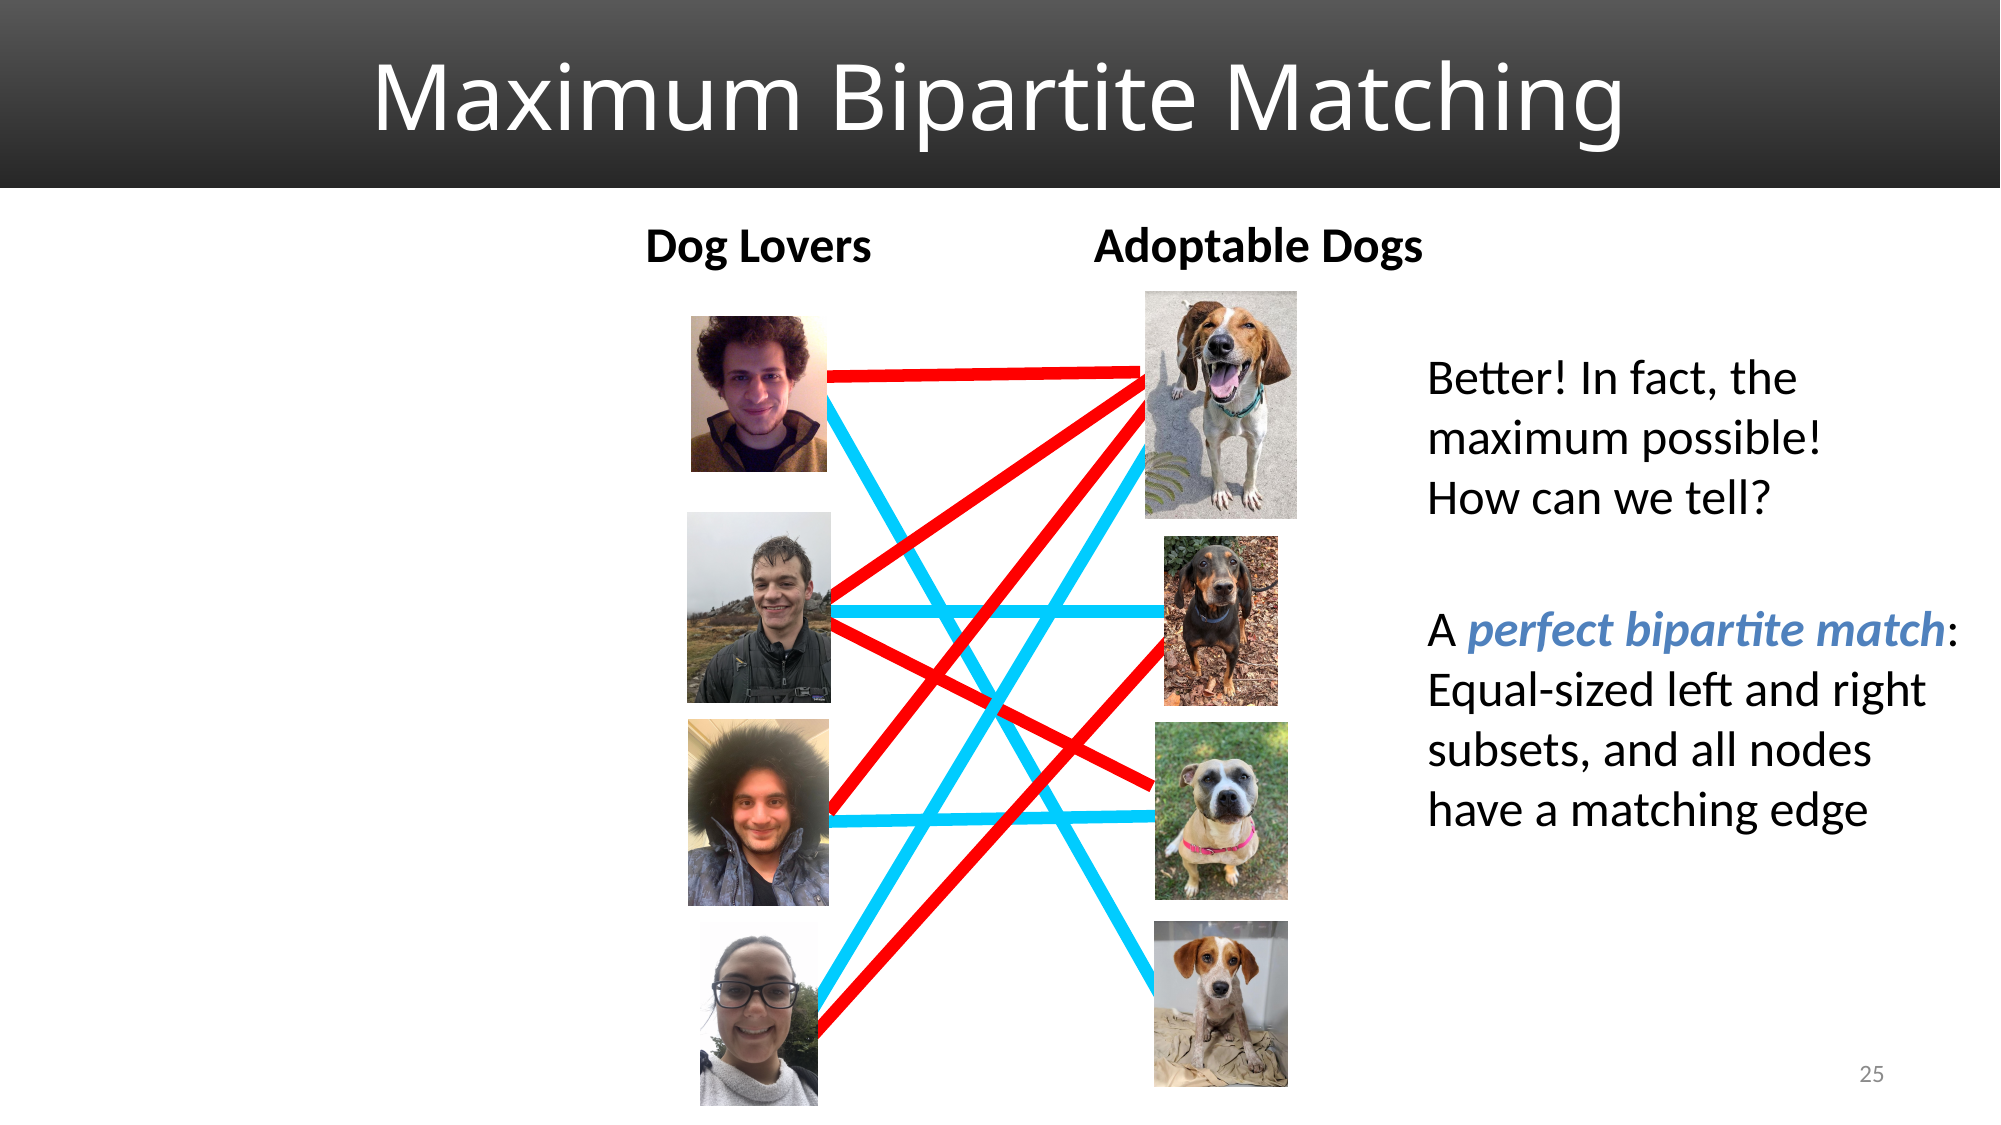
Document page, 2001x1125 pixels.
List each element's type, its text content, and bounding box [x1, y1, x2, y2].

slide_number 25 [1433, 1042, 1900, 1103]
text_box Dog Lovers [630, 204, 887, 280]
title Maximum Bipartite Matching [99, 24, 1900, 163]
text_box Adoptable Dogs [1079, 204, 1439, 280]
text_box Better! In fact, the maximum possible! How can we tell? [1412, 337, 1950, 533]
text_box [687, 291, 1297, 1106]
text_box A perfect bipartite match: Equal-sized left and right subsets, and all nodes have a matching edge [1412, 589, 1988, 845]
